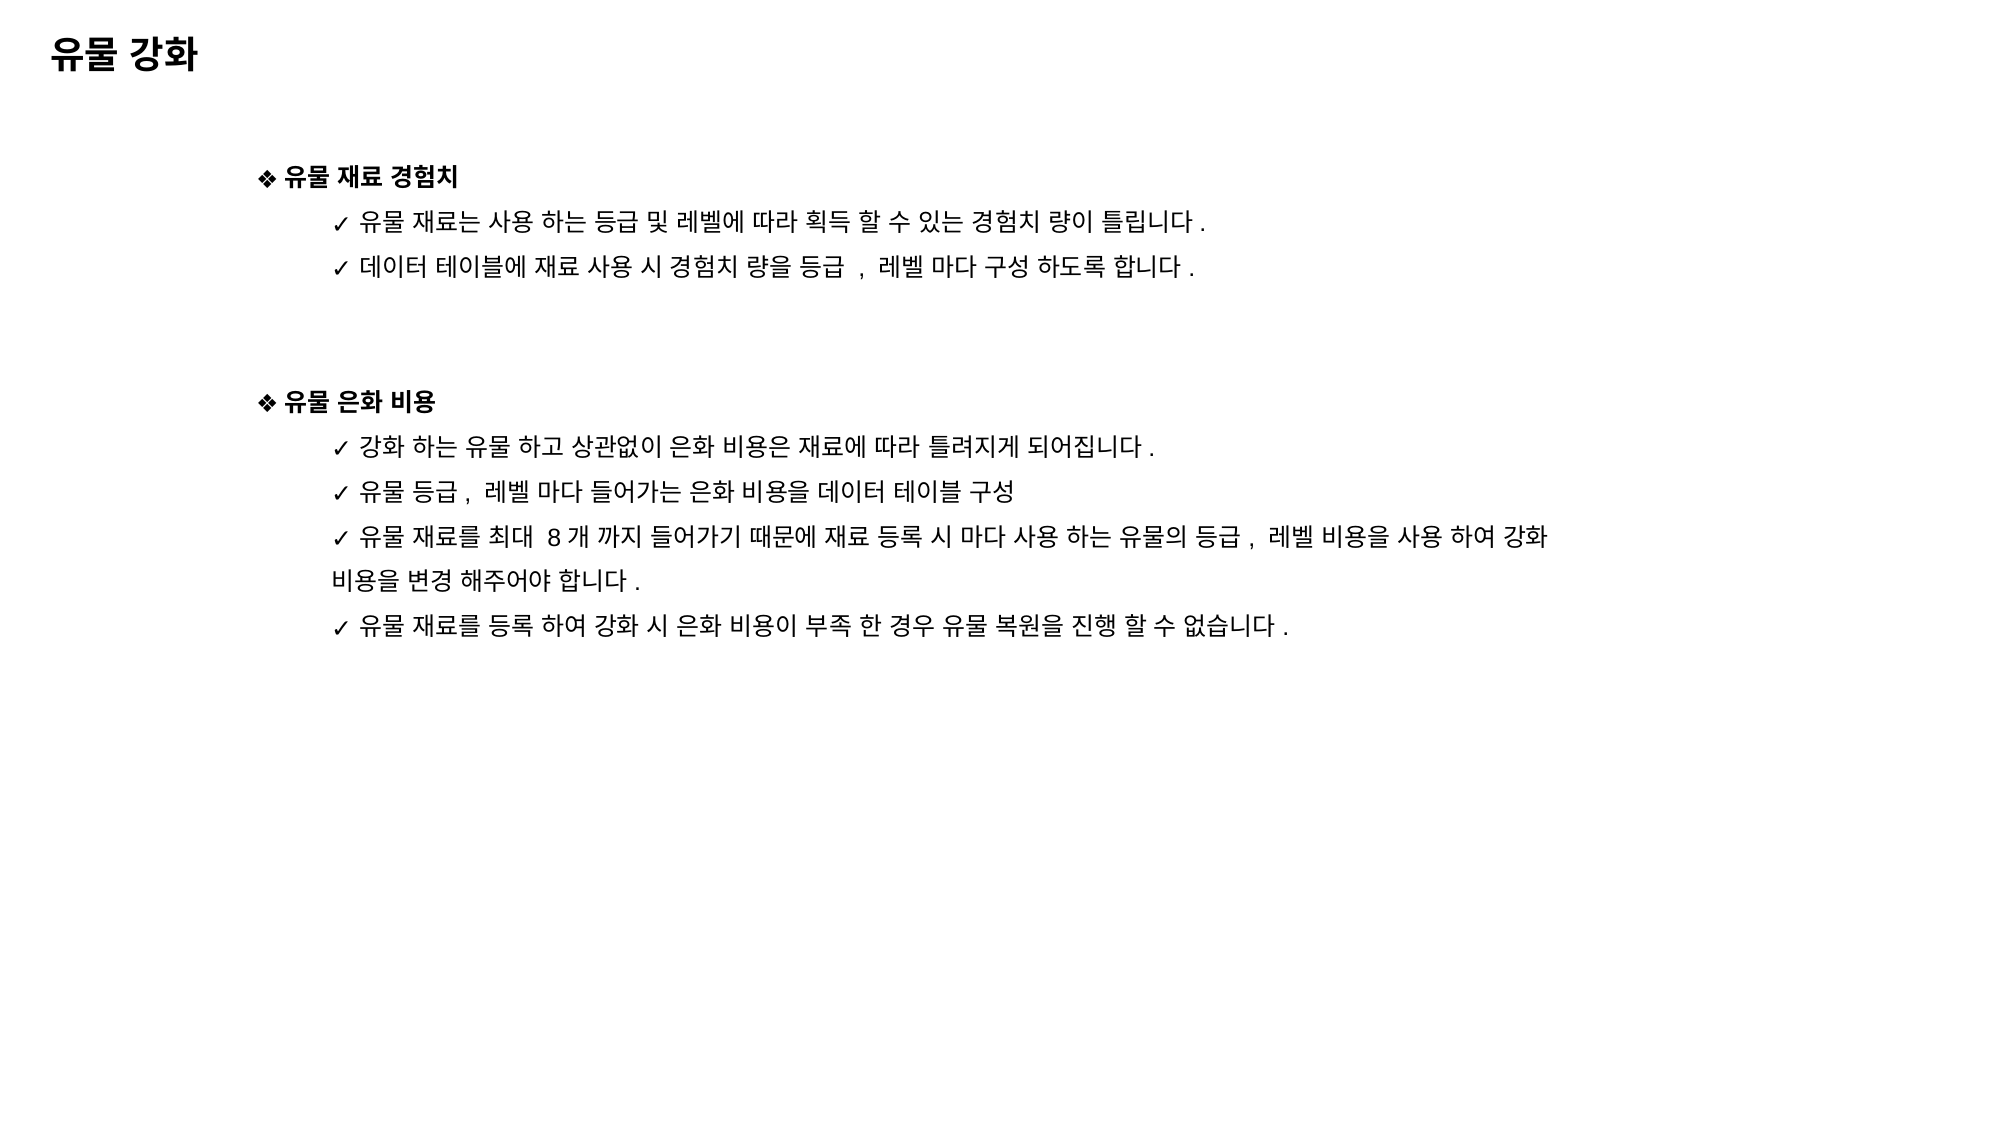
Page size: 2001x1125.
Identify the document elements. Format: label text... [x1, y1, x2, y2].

text_box 유물 재료 경험치 유물 재료는 사용 하는 등급 및 레벨에 따라 획득 할 수 있는 경험치 량이 틀립니다. 데이터 테이블에 재료 사용 시 경험치 량을 등급 , 레벨 마다 구성 하도록 합니다. 유물 은화 비용 강화 하는 유물 하고 상관없이 은화 비용은 재료에 따라 틀려지게 되어집니다. 유물 등급, 레벨 마다 들어가는 은화 비용을 데이터 테이블 구성 유물 재료를 최대 8개 까지 들어가기 때문에 재료 등록 시 마다 사용 하는 유물의 등급, 레벨 비용을 사용 하여 강화 비용을 변경 해주어야 합니다. 유물 재료를 등록 하여 강화 시 은화 비용이 부족 한 경우 유물 복원을 진행 할 수 없습니다. [166, 109, 1782, 716]
text_box 유물 강화 [35, 23, 231, 84]
